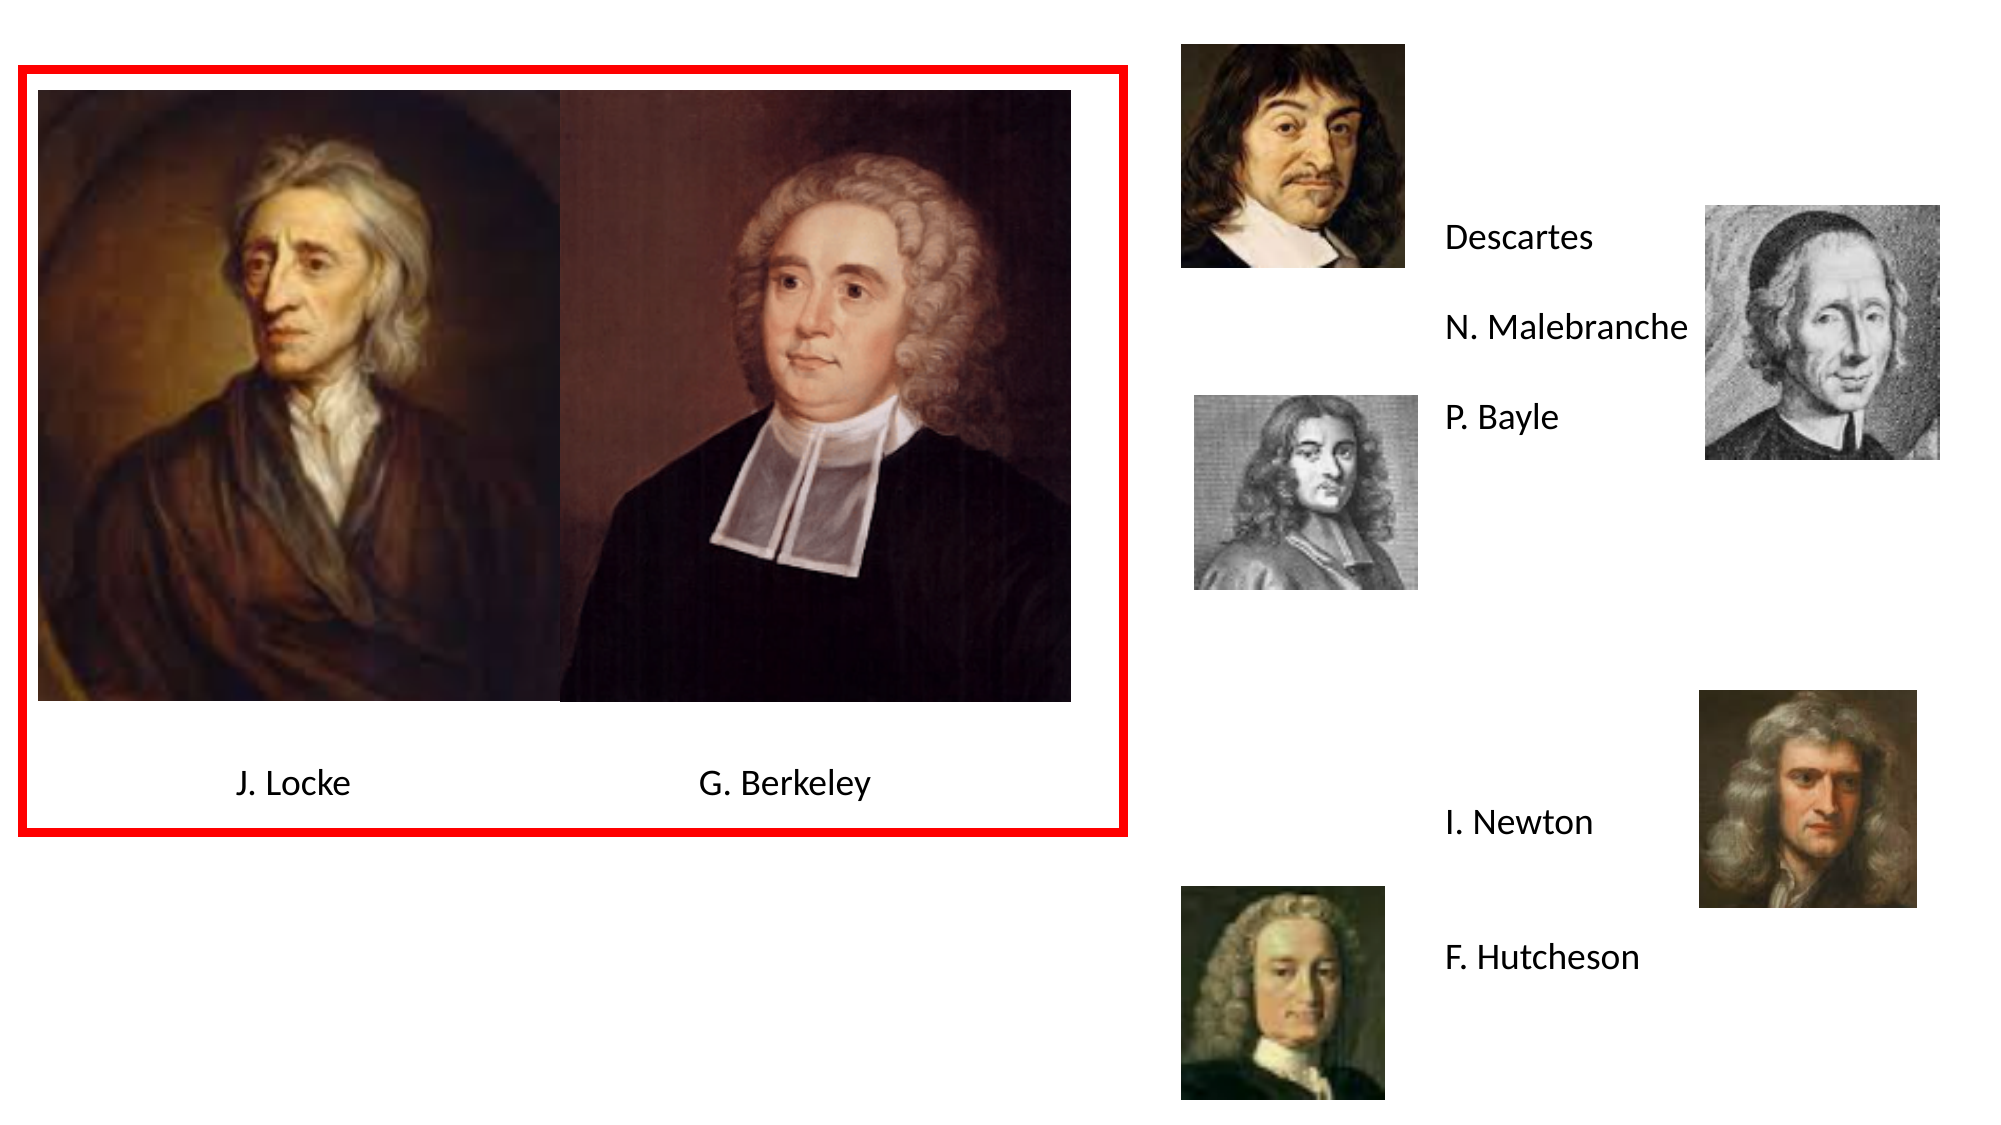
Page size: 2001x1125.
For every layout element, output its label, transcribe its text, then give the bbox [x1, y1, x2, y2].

picture [1181, 886, 1385, 1100]
picture [38, 90, 1071, 702]
picture [1194, 395, 1418, 590]
text_box Descartes N. Malebranche P. Bayle I. Newton F. Hutcheson [1430, 205, 1841, 985]
picture [1705, 205, 1940, 460]
picture [1699, 690, 1917, 908]
picture [1181, 44, 1405, 268]
text_box [21, 68, 1125, 834]
